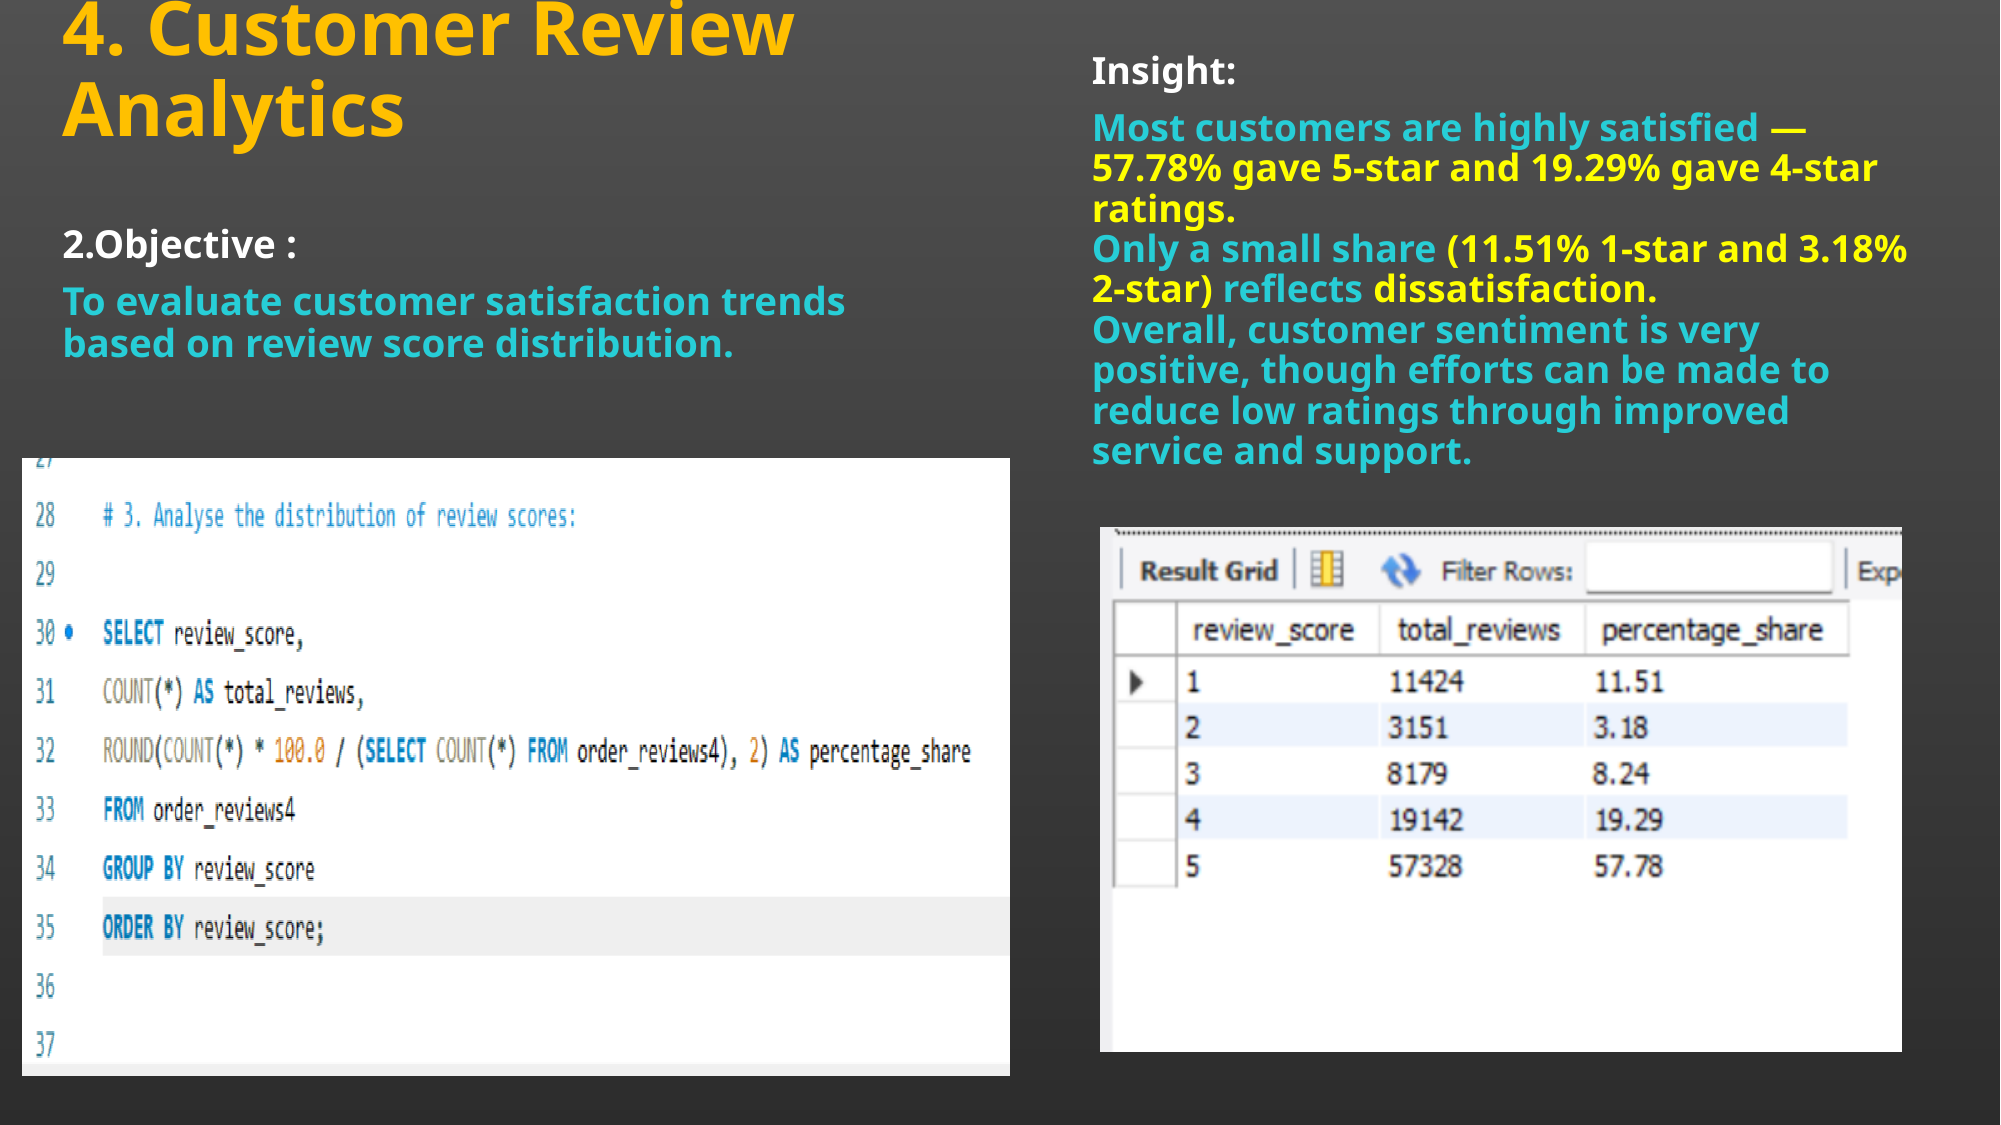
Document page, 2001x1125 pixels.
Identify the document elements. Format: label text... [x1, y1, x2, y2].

title 4. Customer Review Analytics [47, 16, 897, 127]
list 2.Objective : To evaluate customer satisfaction trends based on review score distribution. [47, 153, 984, 374]
list Insight: Most customers are highly satisfied — 57.78% gave 5-star and 19.29% gave 4-star ratings. Only a small share (11.51% 1-star and 3.18% 2-star) reflects dissatisfaction. Overall, customer sentiment is very positive, though efforts can be made to reduce low ratings through improved service and support. [1076, 42, 1926, 481]
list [22, 458, 1010, 1077]
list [1099, 527, 1902, 1053]
